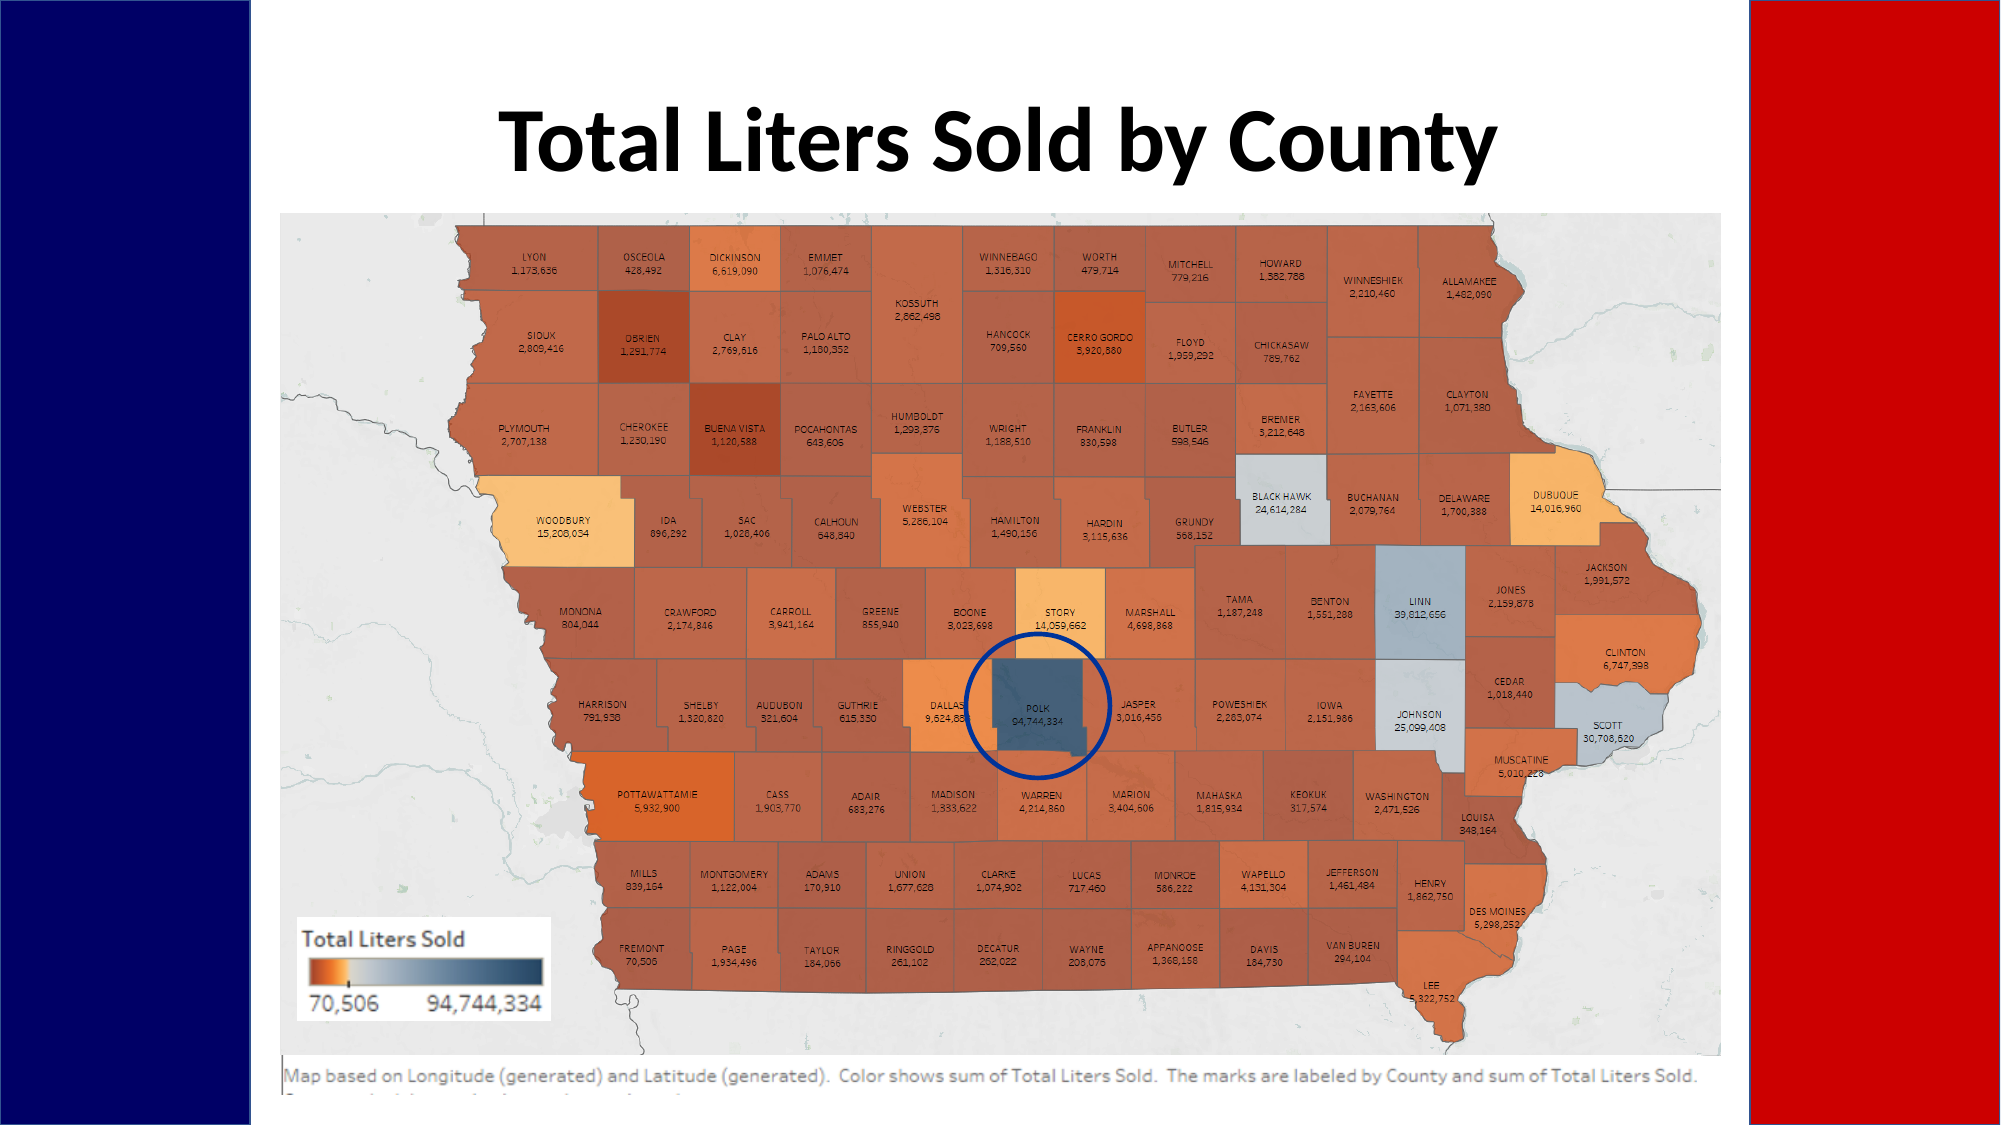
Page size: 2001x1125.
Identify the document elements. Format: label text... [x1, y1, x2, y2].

title Total Liters Sold by County [249, 32, 1750, 251]
picture [274, 1055, 1701, 1095]
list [275, 213, 1722, 1056]
picture [297, 917, 551, 1021]
